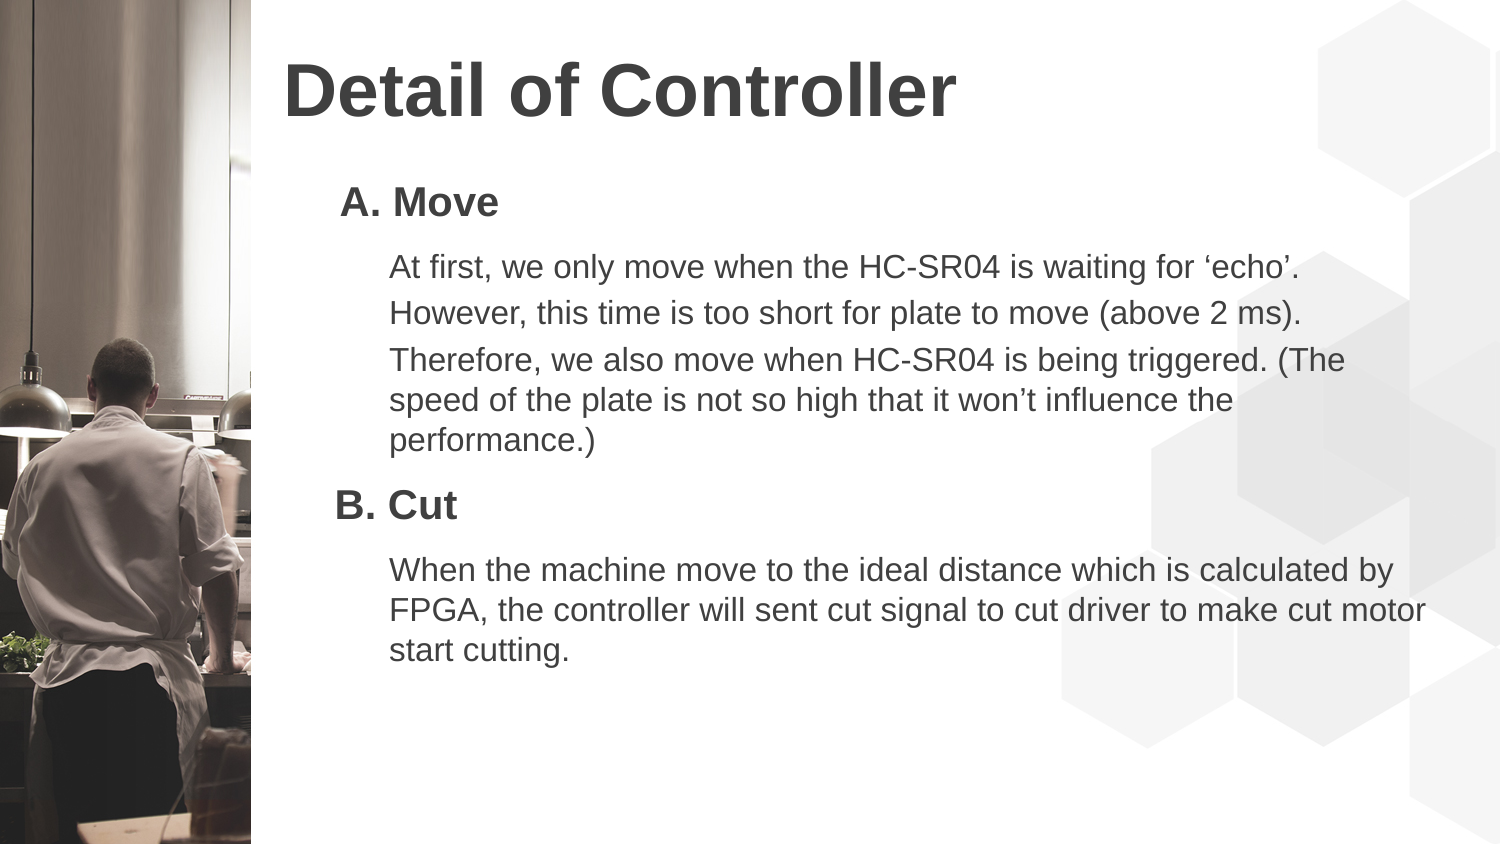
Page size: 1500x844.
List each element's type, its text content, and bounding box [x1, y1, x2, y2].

picture [0, 0, 1500, 844]
list A. Move [324, 161, 1459, 237]
list At first, we only move when the HC-SR04 is waiting for ‘echo’. However, this time is too short for plate to move (above 2 ms). Therefore, we also move when HC-SR04 is being triggered. (The speed of the plate is not so high that it won’t influence the performance.) [324, 237, 1459, 396]
title Detail of Controller [268, 14, 1500, 160]
text_box When the machine move to the ideal distance which is calculated by FPGA, the controller will sent cut signal to cut driver to make cut motor start cutting. [324, 540, 1459, 735]
text_box B. Cut [319, 465, 1454, 541]
